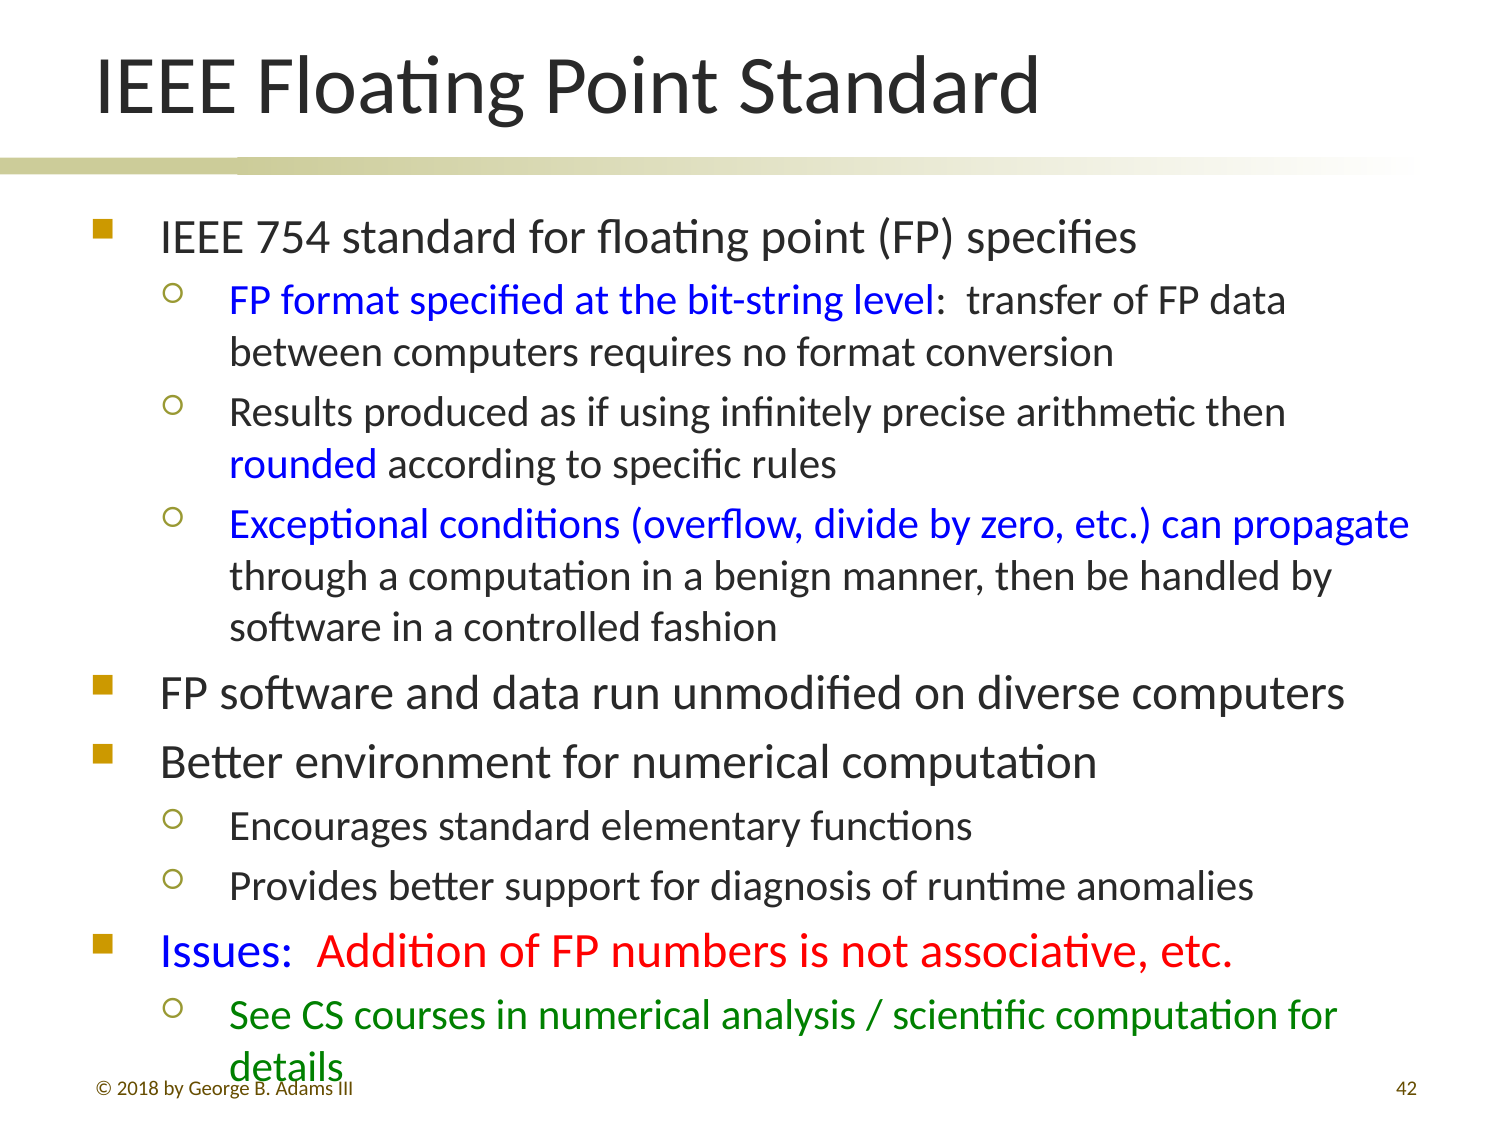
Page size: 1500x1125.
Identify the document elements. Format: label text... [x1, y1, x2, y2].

slide_number 256 [1119, 1067, 1433, 1099]
slide_number © 2018 by George B. Adams III [79, 1067, 406, 1099]
list IEEE 754 standard for floating point (FP) specifies FP format specified at the bit-string level: transfer of FP data between computers requires no format conversion Results produced as if using infinitely precise arithmetic then rounded according to specific rules Exceptional conditions (overflow, divide by zero, etc.) can propagate through a computation in a benign manner, then be handled by software in a controlled fashion FP software and data run unmodified on diverse computers Better environment for numerical computation Encourages standard elementary functions Provides better support for diagnosis of runtime anomalies Issues: Addition of FP numbers is not associative, etc. See CS courses in numerical analysis / scientific computation for details [75, 196, 1443, 1103]
title IEEE Floating Point Standard [79, 15, 1432, 139]
